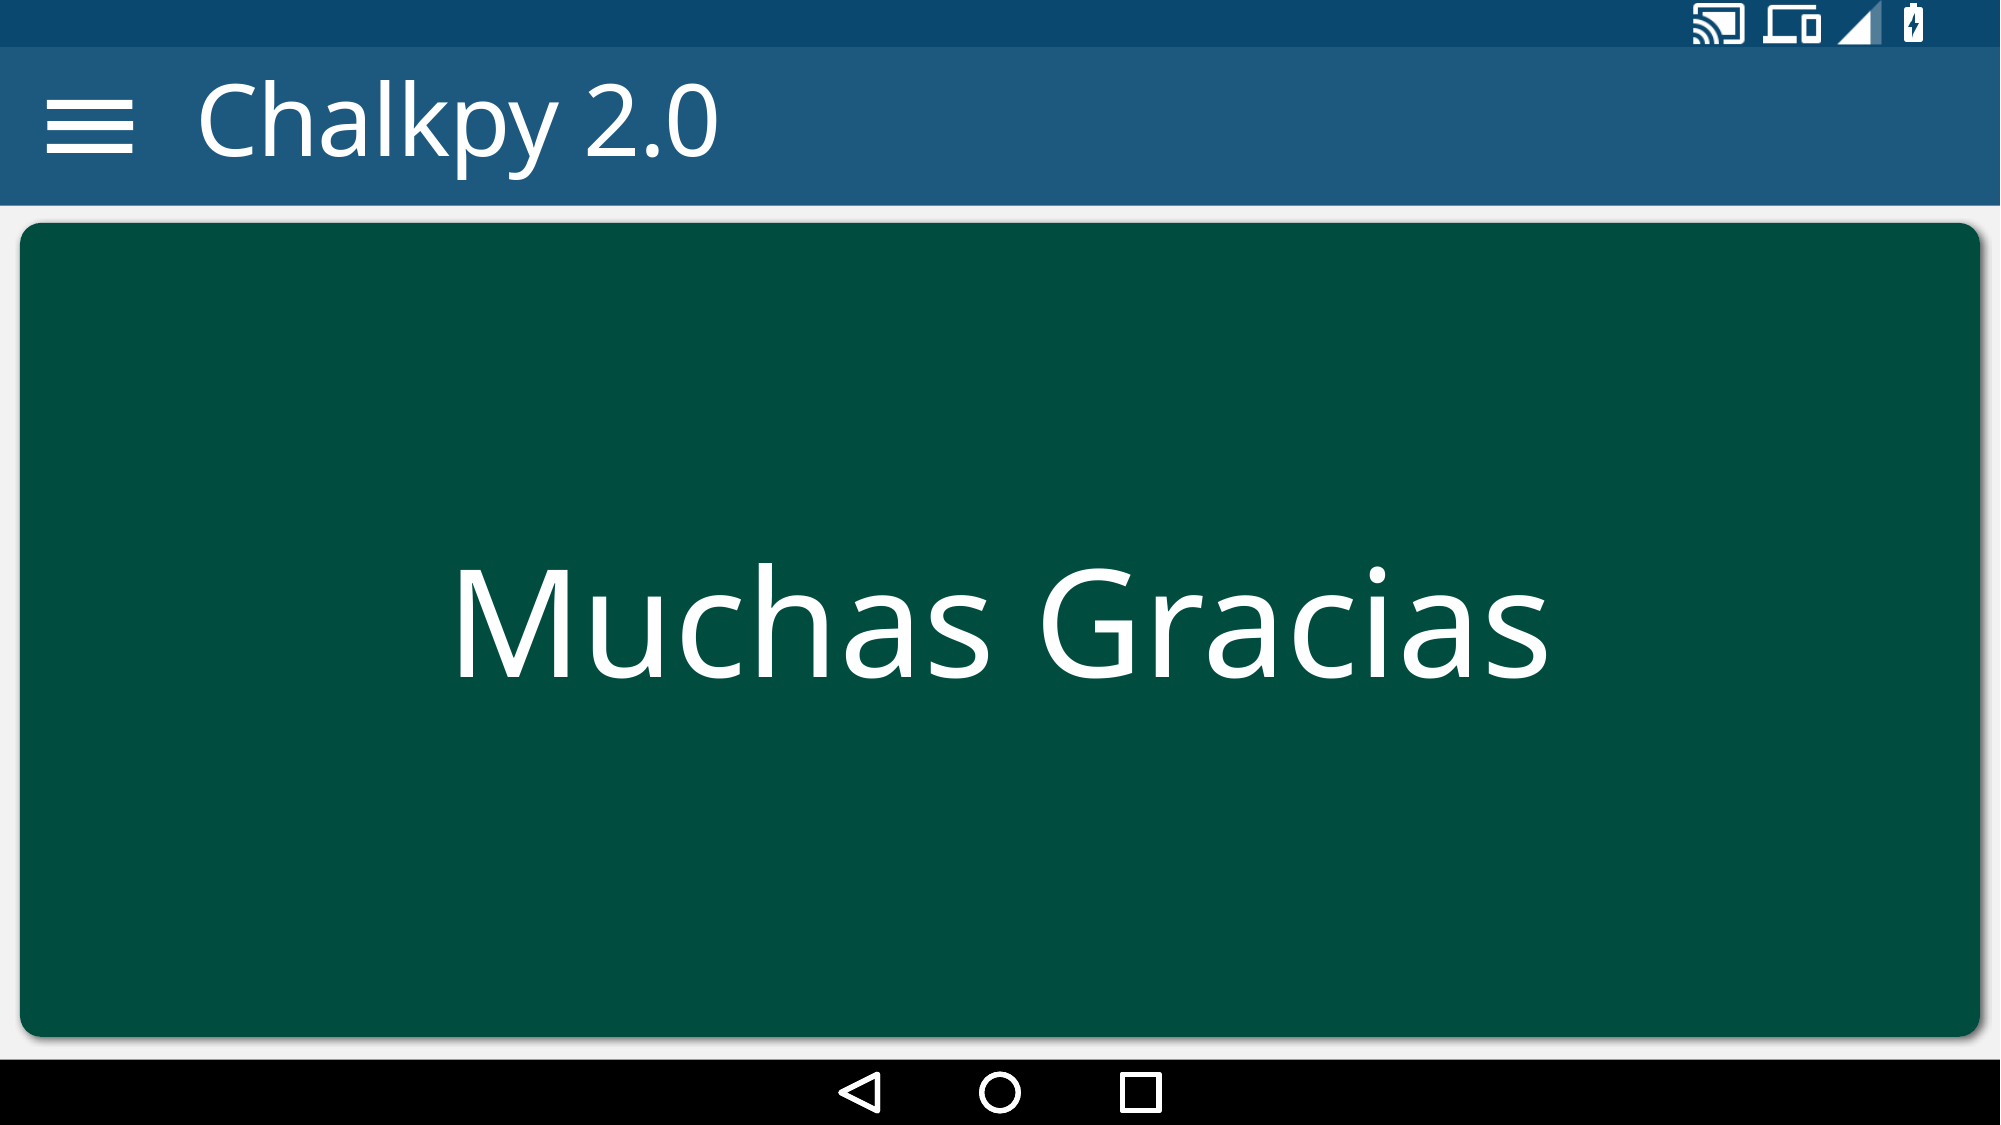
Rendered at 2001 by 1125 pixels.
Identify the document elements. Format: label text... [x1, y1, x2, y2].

text_box [980, 1072, 1020, 1113]
title Chalkpy 2.0 [180, 47, 1830, 206]
text_box [839, 1073, 879, 1113]
picture [1890, 0, 1936, 45]
picture [1763, 0, 1821, 47]
text_box Muchas Gracias [352, 540, 1648, 718]
text_box [1121, 1073, 1160, 1112]
picture [1833, 0, 1886, 49]
picture [1691, 0, 1747, 47]
text_box [18, 221, 1982, 1039]
